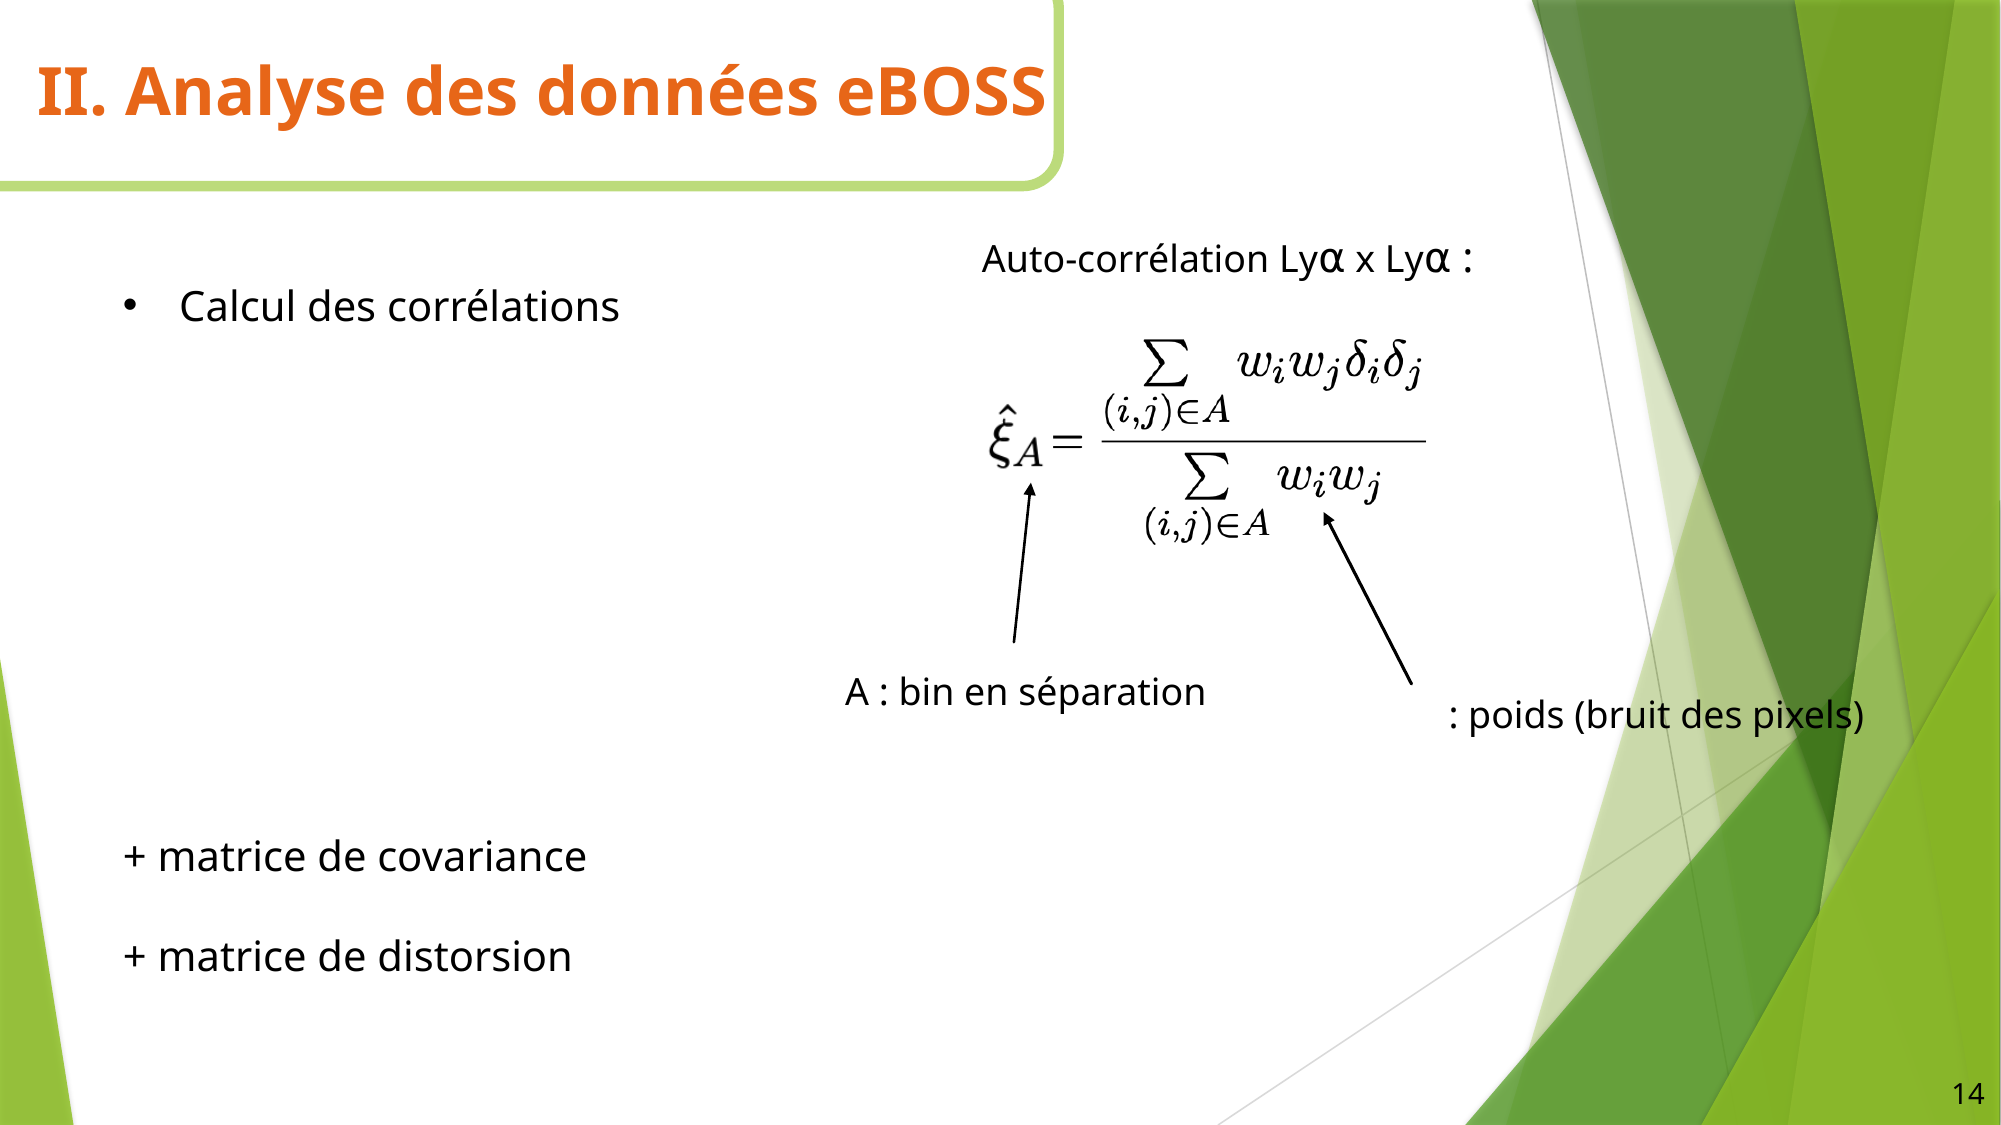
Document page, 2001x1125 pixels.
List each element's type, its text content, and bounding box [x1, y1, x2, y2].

text_box A : bin en séparation [830, 660, 1232, 720]
text_box Auto-corrélation Ly⍺ x Ly⍺ : [967, 222, 1489, 288]
text_box Calcul des corrélations + matrice de covariance + matrice de distorsion [108, 272, 1869, 988]
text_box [974, 312, 1436, 572]
slide_number 14 [1887, 1065, 2000, 1125]
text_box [1323, 511, 1413, 685]
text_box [1013, 482, 1032, 643]
text_box [0, 0, 1061, 188]
